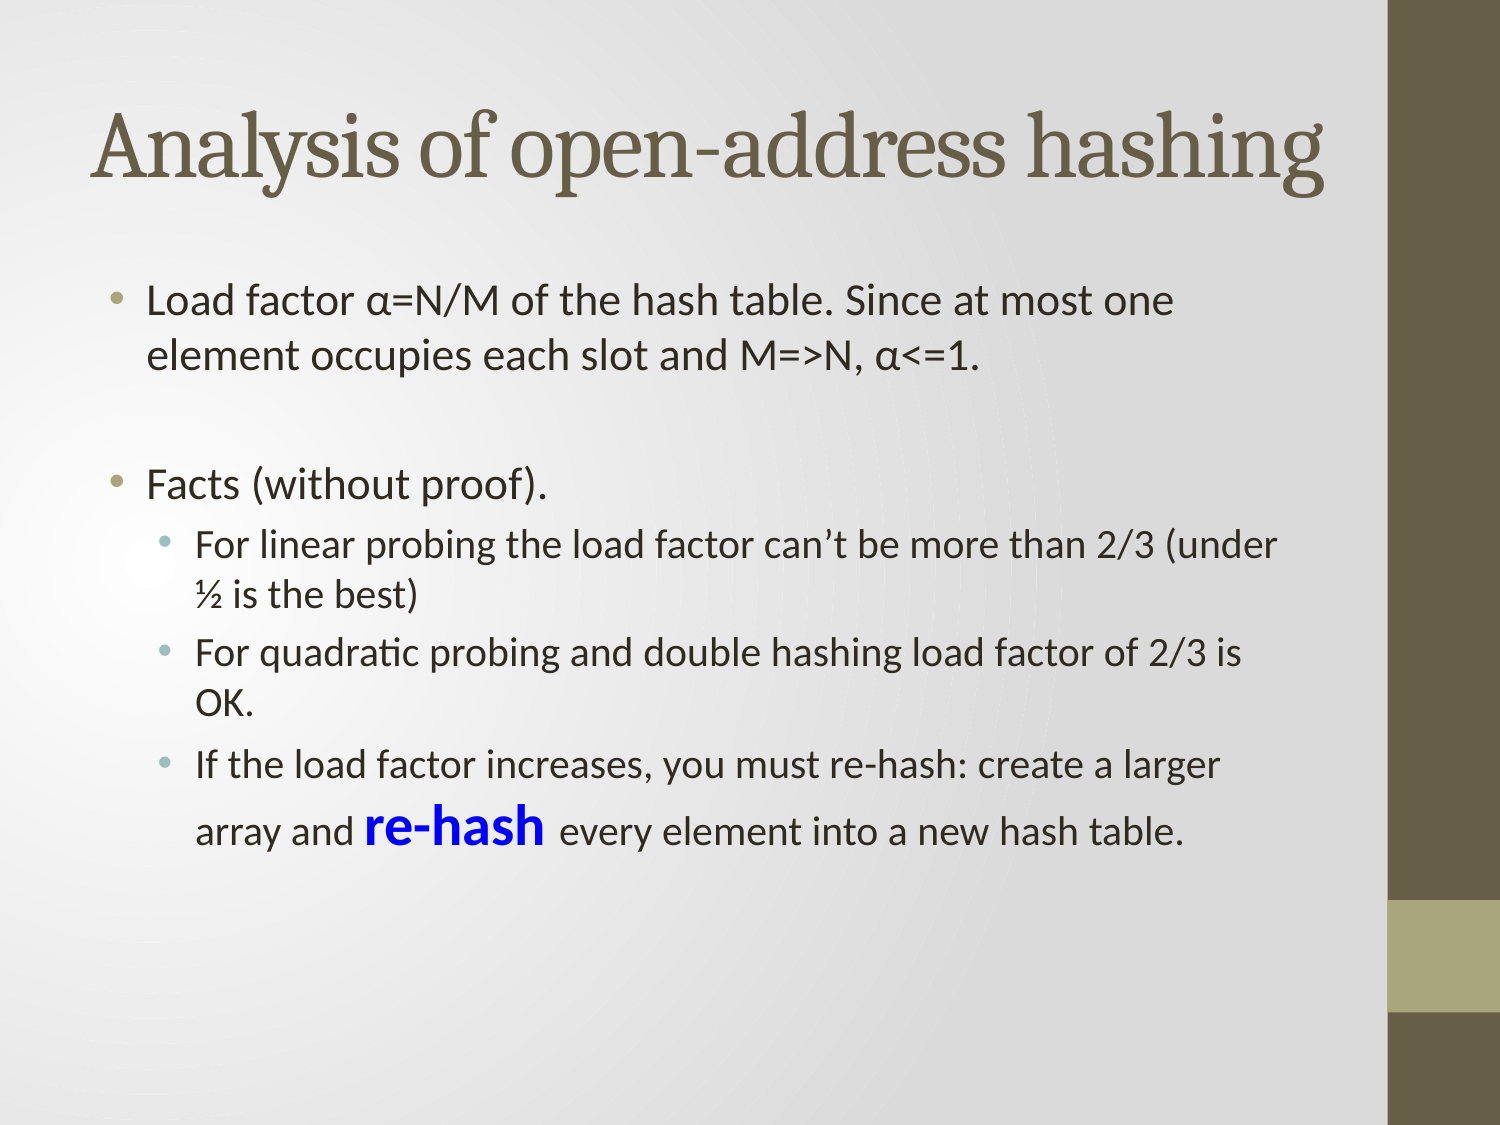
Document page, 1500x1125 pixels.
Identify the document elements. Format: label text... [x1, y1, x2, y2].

title Analysis of open-address hashing [75, 45, 1454, 233]
list Load factor α=N/M of the hash table. Since at most one element occupies each slot and M=>N, α<=1. Facts (without proof). For linear probing the load factor can’t be more than 2/3 (under ½ is the best) For quadratic probing and double hashing load factor of 2/3 is OK. If the load factor increases, you must re-hash: create a larger array and re-hash every element into a new hash table. [75, 262, 1325, 1050]
